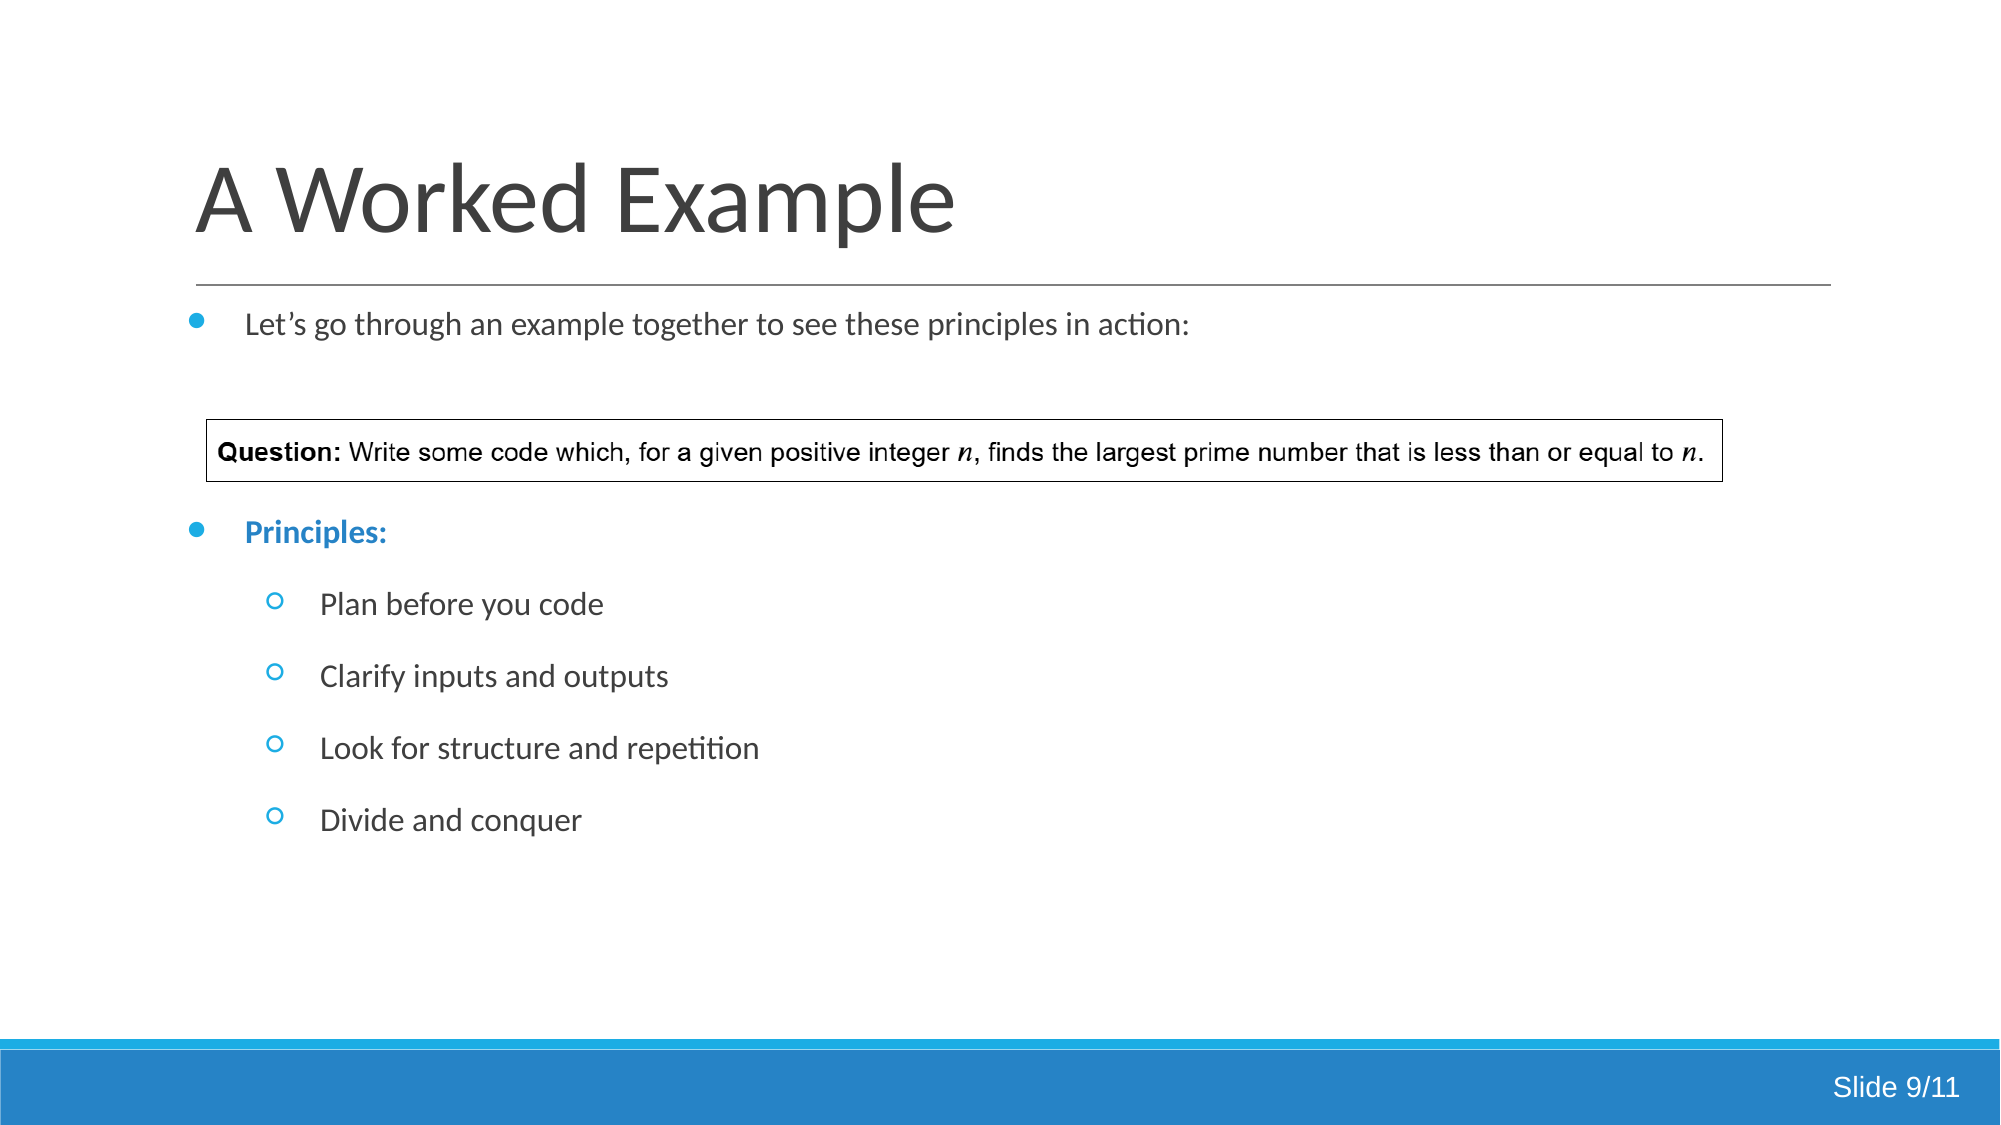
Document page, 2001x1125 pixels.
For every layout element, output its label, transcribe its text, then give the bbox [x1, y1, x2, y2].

text_box Let’s go through an example together to see these principles in action: Principles: Plan before you code Clarify inputs and outputs Look for structure and repetition Divide and conquer [169, 298, 1482, 884]
text_box Slide 9/11 [1817, 1053, 2000, 1125]
title A Worked Example [180, 22, 1830, 260]
picture [206, 419, 1724, 482]
